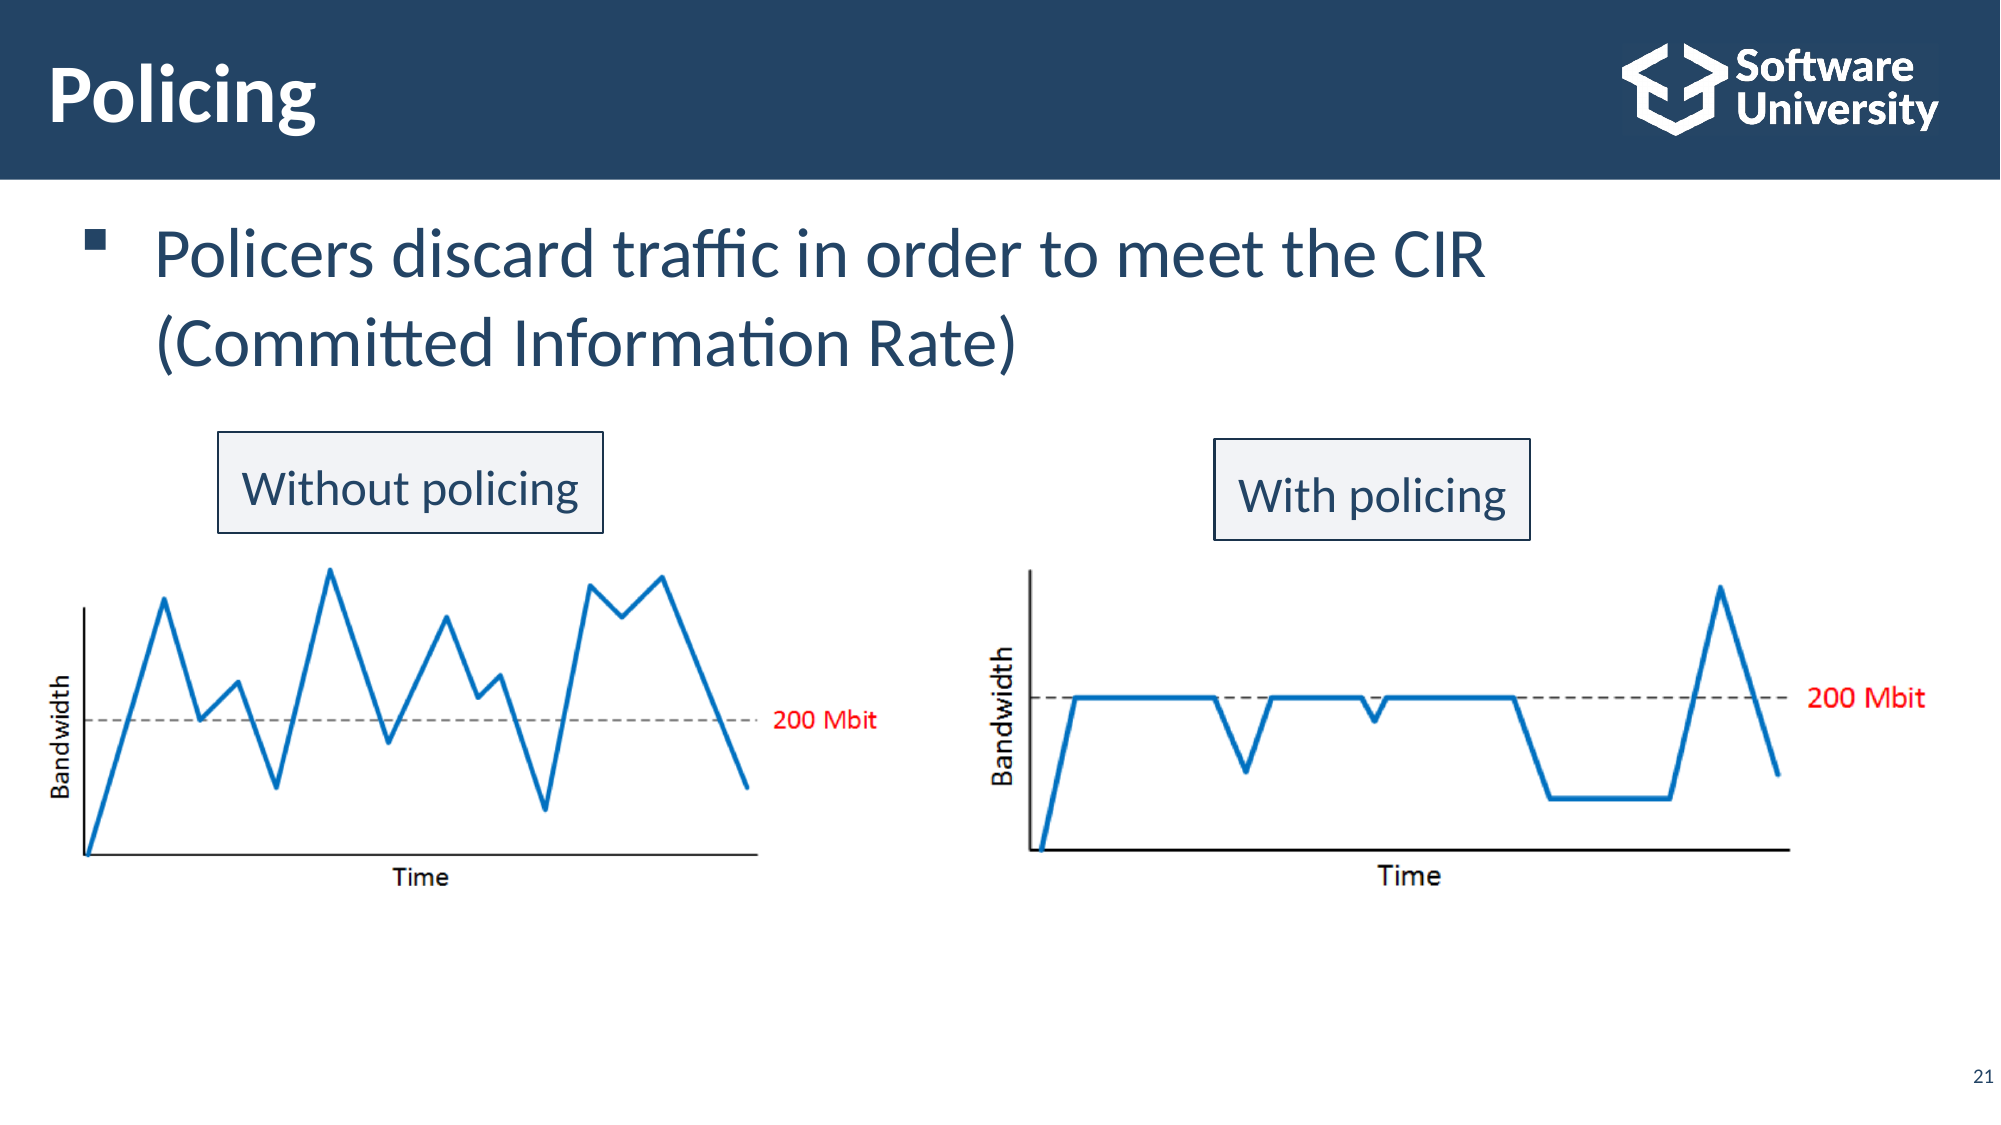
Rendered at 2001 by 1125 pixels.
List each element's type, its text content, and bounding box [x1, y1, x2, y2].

slide_number 21 [1929, 1049, 2000, 1100]
text_box Without policing [217, 431, 603, 534]
text_box With policing [1214, 438, 1531, 541]
list Policers discard traffic in order to meet the CIR (Committed Information Rate) [61, 196, 2000, 1050]
picture [29, 558, 896, 892]
picture [955, 543, 1956, 898]
picture [1622, 43, 1939, 136]
title Policing [31, 16, 1591, 162]
